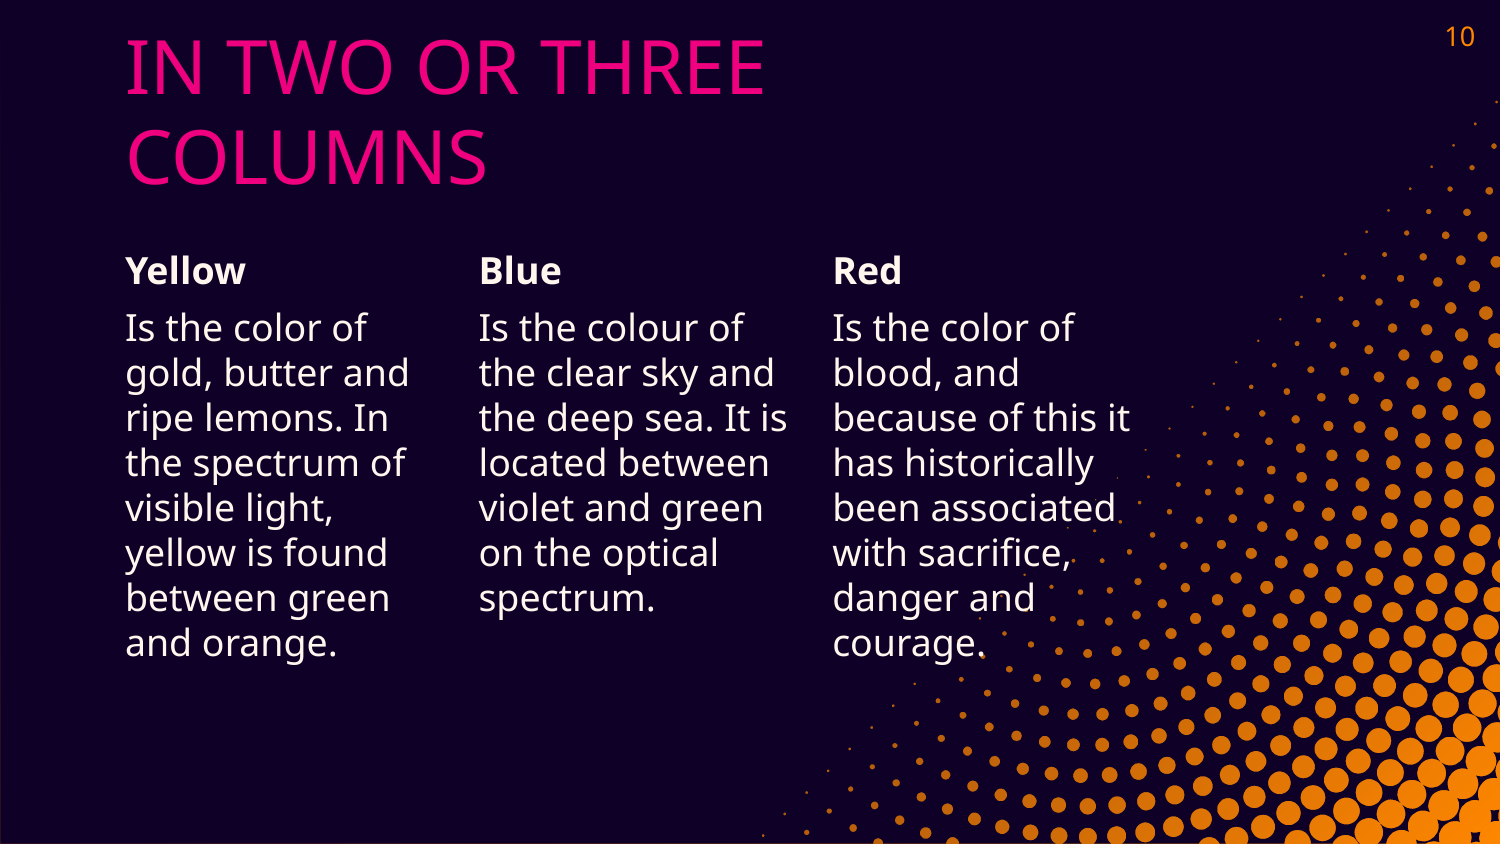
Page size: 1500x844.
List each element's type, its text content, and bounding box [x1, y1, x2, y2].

slide_number 10 [1385, 5, 1476, 71]
list Red Is the color of blood, and because of this it has historically been associated with sacrifice, danger and courage. [832, 246, 1152, 758]
list Blue Is the colour of the clear sky and the deep sea. It is located between violet and green on the optical spectrum. [478, 246, 798, 758]
title IN TWO OR THREE COLUMNS [125, 58, 1152, 200]
list Yellow Is the color of gold, butter and ripe lemons. In the spectrum of visible light, yellow is found between green and orange. [125, 246, 444, 758]
